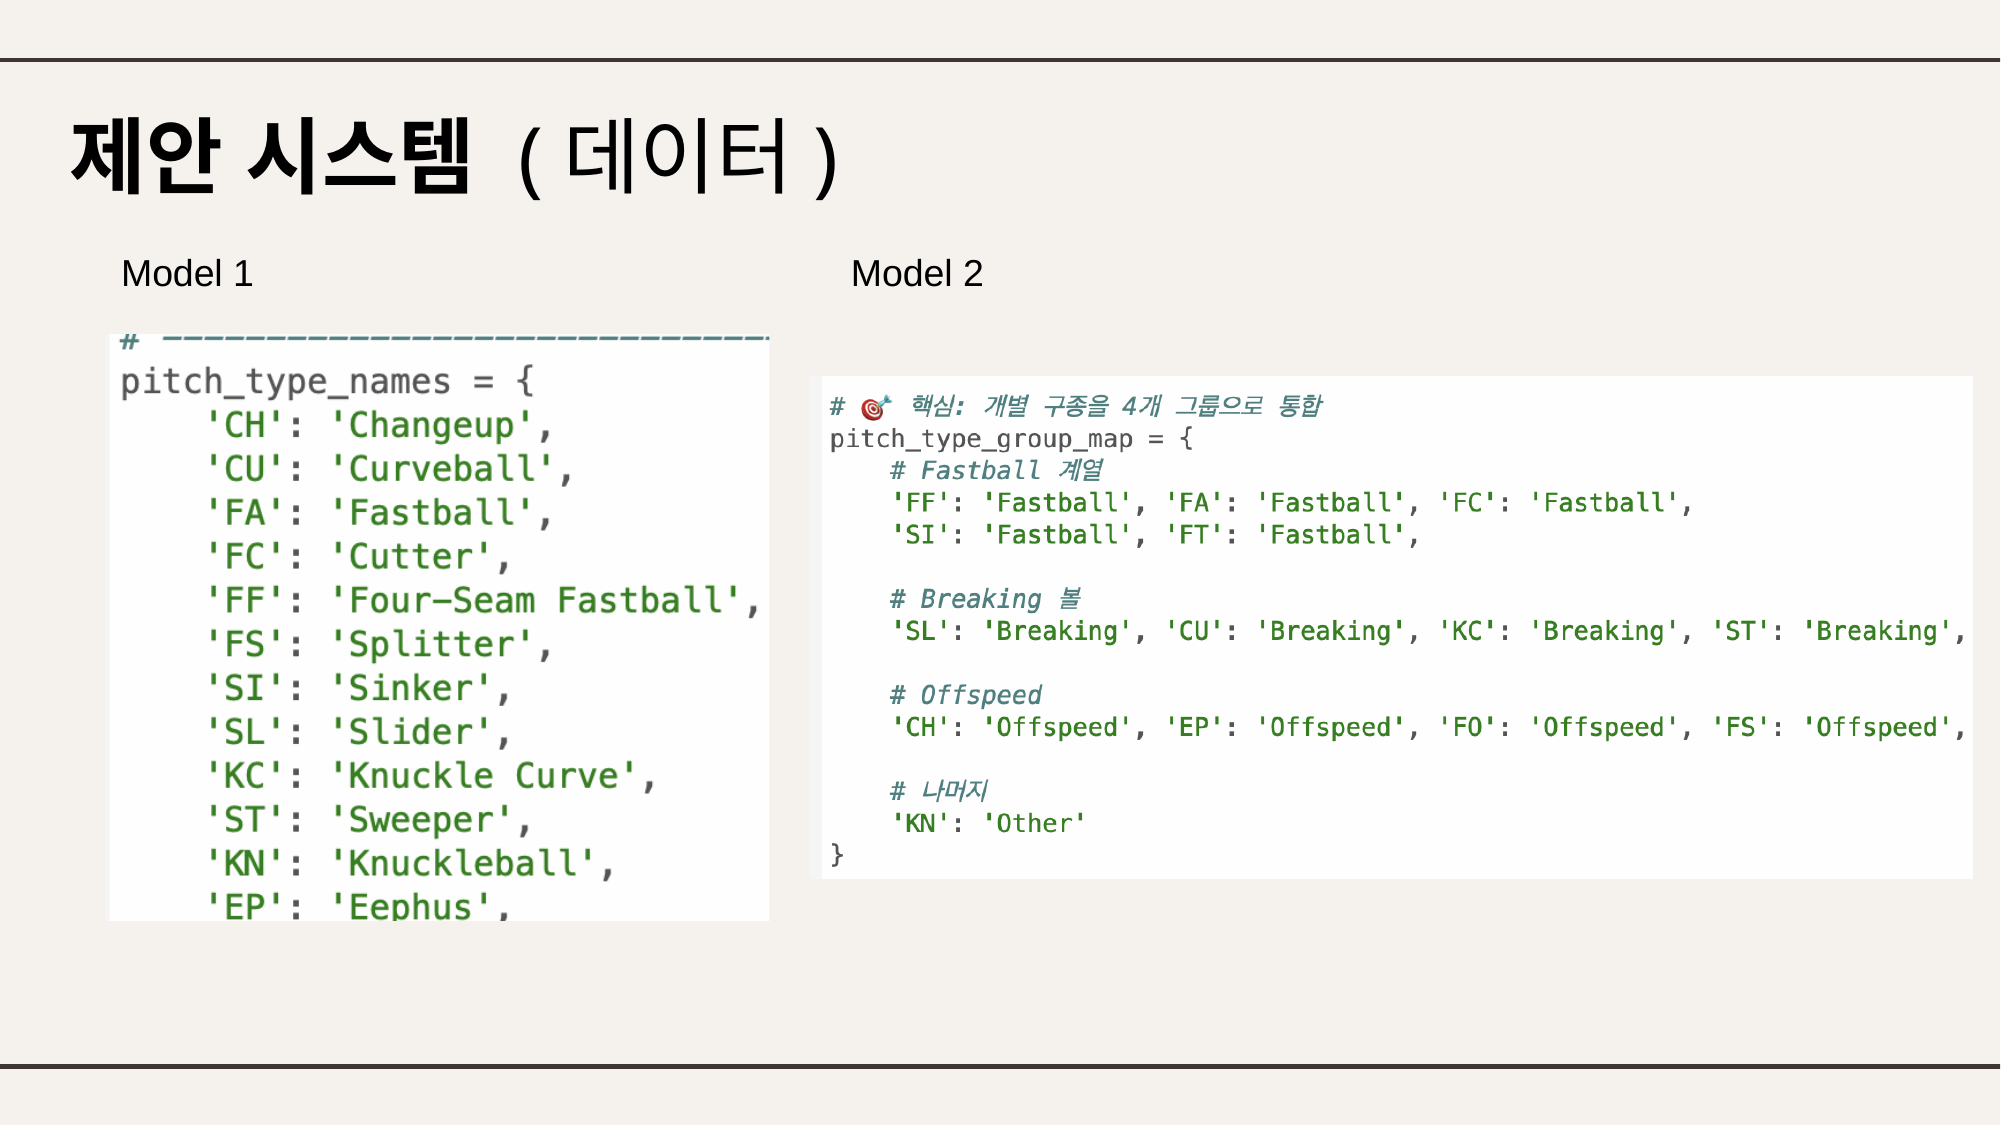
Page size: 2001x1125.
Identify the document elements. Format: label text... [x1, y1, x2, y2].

text_box Model 1 [106, 241, 269, 302]
title 제안 시스템 (데이터) [49, 83, 1738, 210]
picture [809, 376, 1973, 879]
picture [104, 334, 770, 921]
text_box Model 2 [836, 241, 999, 302]
